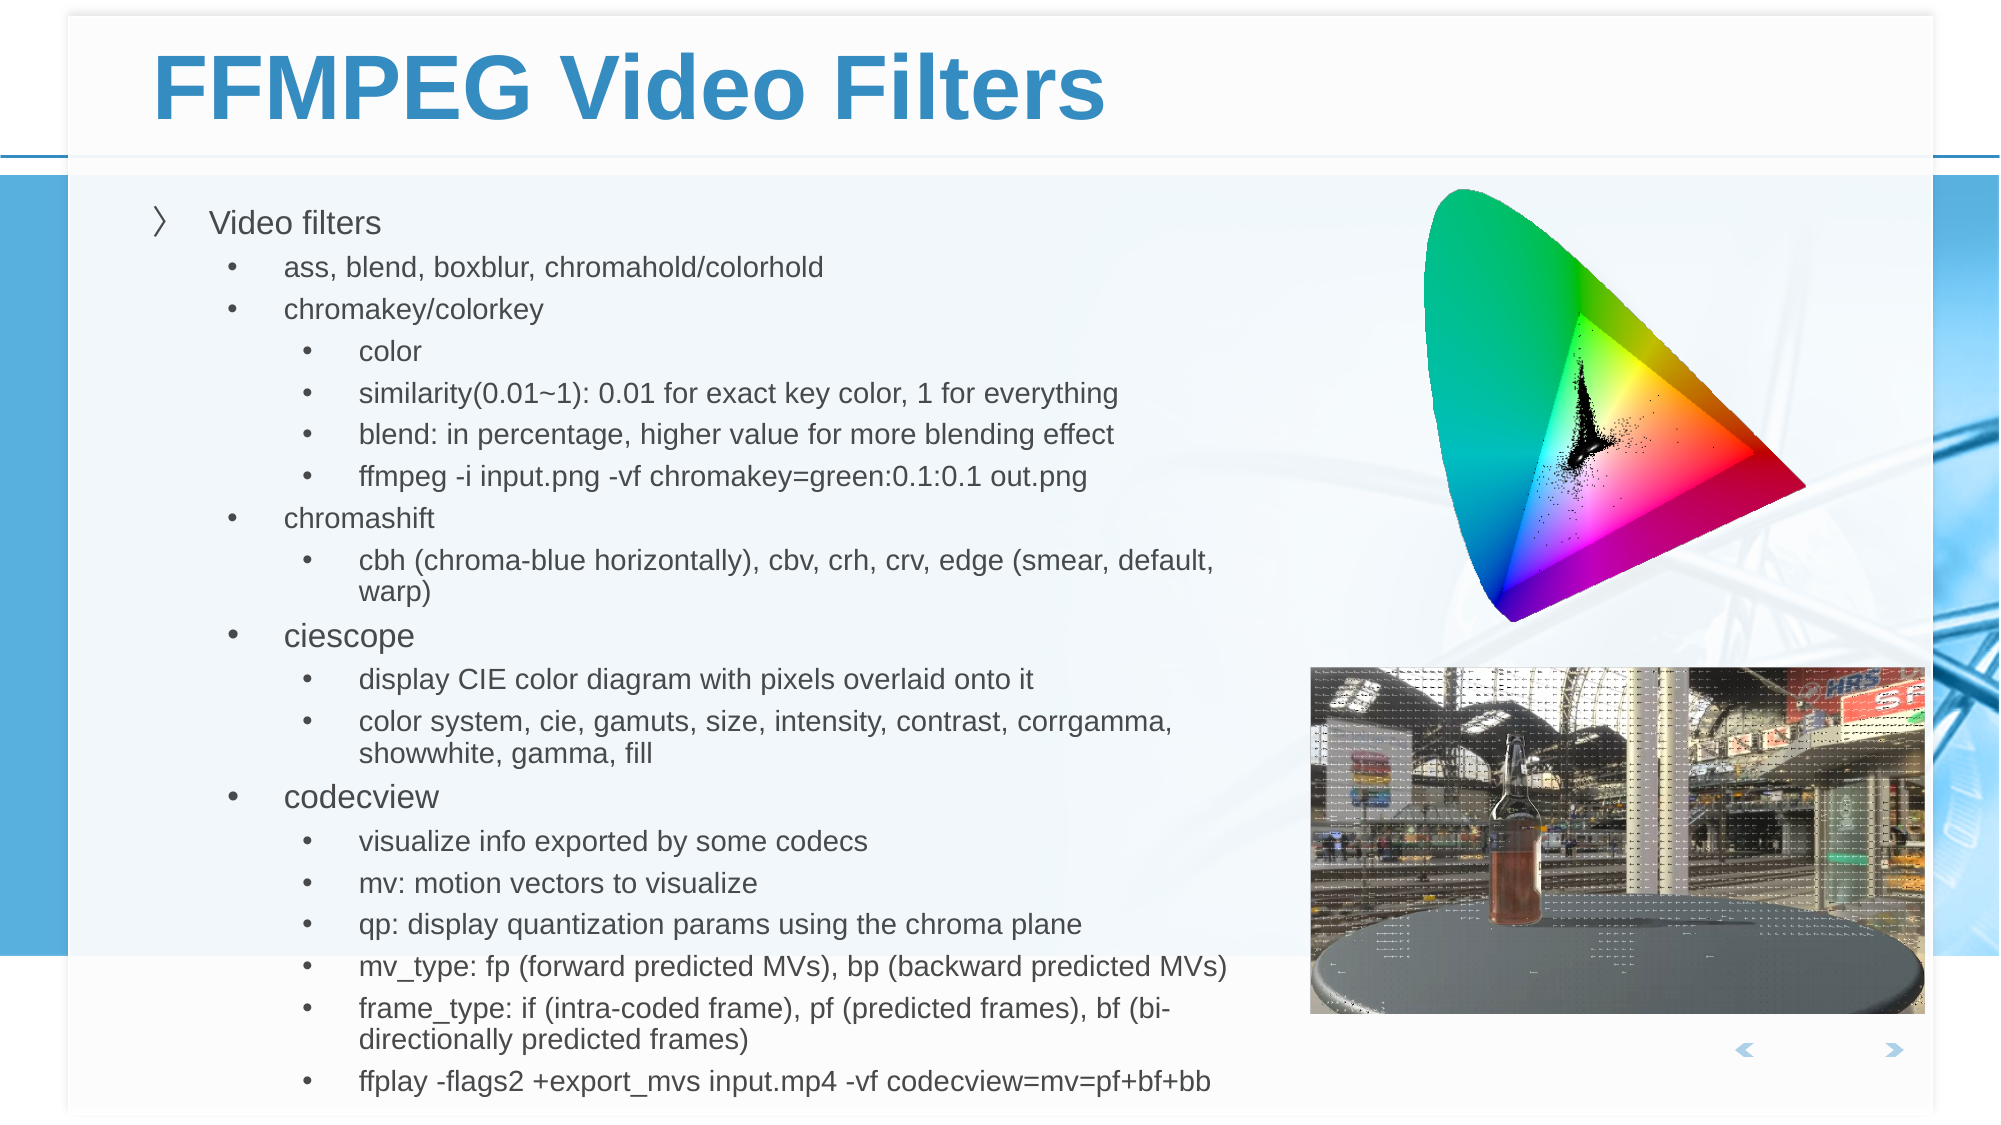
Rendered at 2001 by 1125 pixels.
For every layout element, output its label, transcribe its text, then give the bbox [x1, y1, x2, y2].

picture [0, 0, 2001, 1125]
list Video filters ass, blend, boxblur, chromahold/colorhold chromakey/colorkey color similarity(0.01~1): 0.01 for exact key color, 1 for everything blend: in percentage, higher value for more blending effect ffmpeg -i input.png -vf chromakey=green:0.1:0.1 out.png chromashift cbh (chroma-blue horizontally), cbv, crh, crv, edge (smear, default, warp) ciescope display CIE color diagram with pixels overlaid onto it color system, cie, gamuts, size, intensity, contrast, corrgamma, showwhite, gamma, fill codecview visualize info exported by some codecs mv: motion vectors to visualize qp: display quantization params using the chroma plane mv_type: fp (forward predicted MVs), bp (backward predicted MVs) frame_type: if (intra-coded frame), pf (predicted frames), bf (bi-directionally predicted frames) ffplay -flags2 +export_mvs input.mp4 -vf codecview=mv=pf+bf+bb [137, 198, 1300, 946]
title FFMPEG Video Filters [137, 29, 1863, 150]
